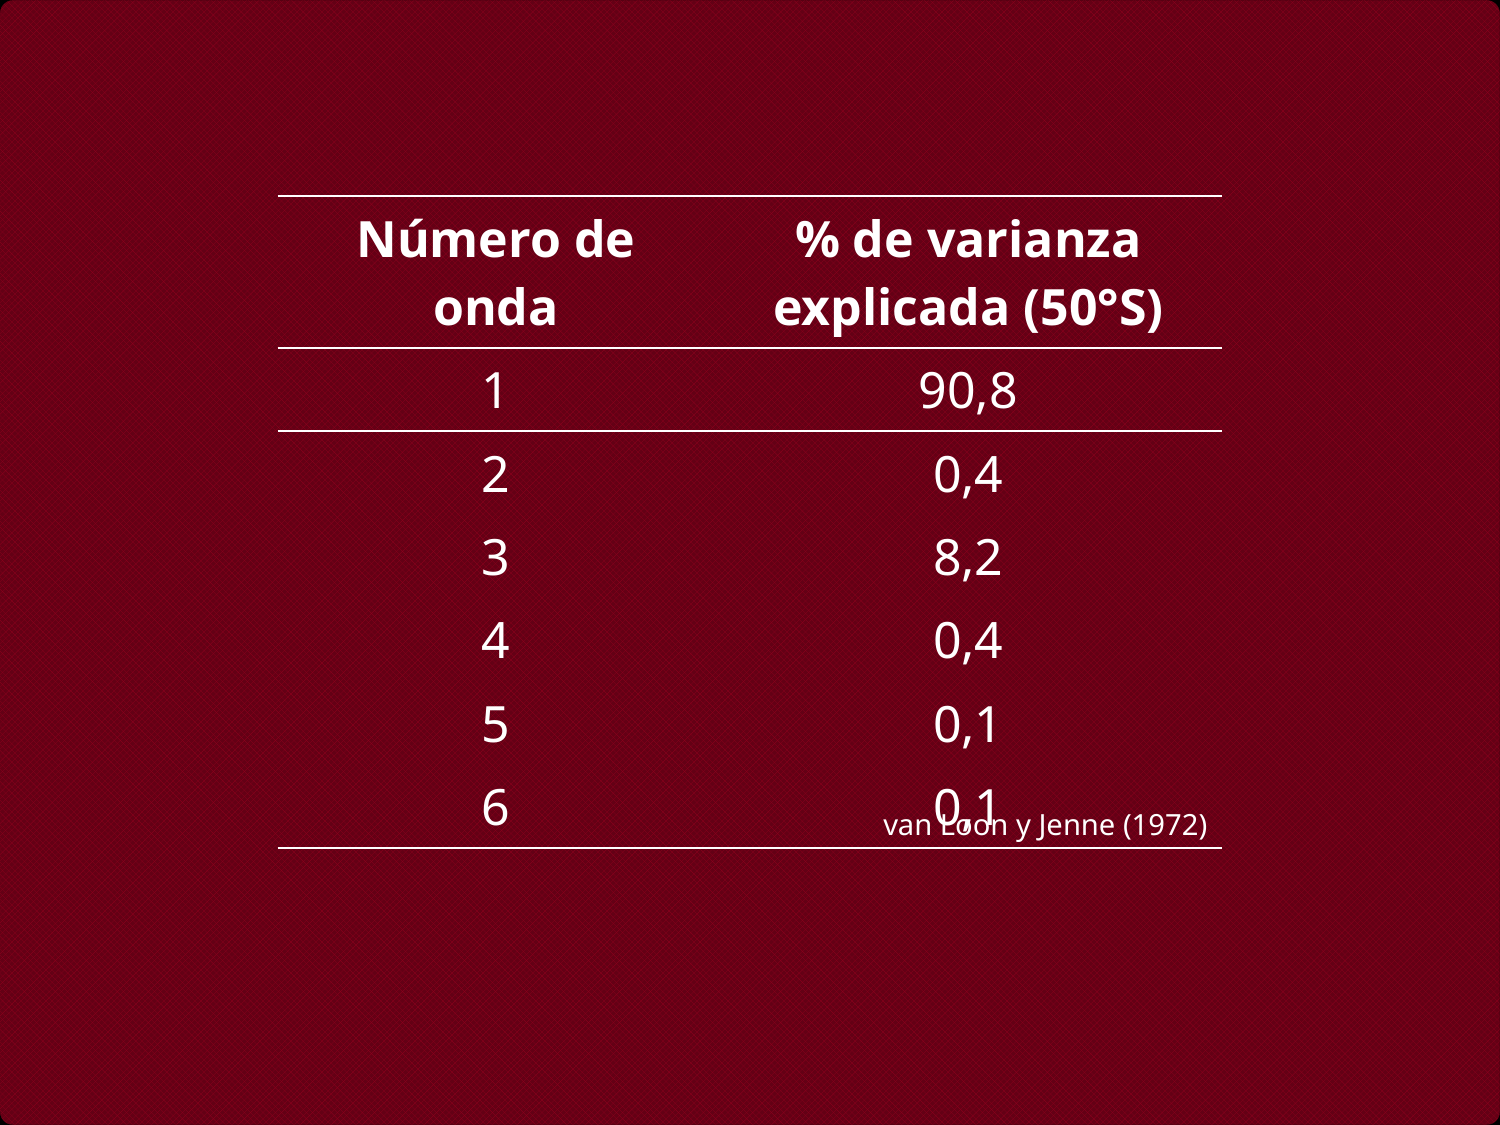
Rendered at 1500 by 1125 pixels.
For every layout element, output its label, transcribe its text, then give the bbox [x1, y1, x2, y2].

table_cell 3 [278, 515, 715, 598]
table_cell 6 [278, 765, 715, 847]
text_box van Loon y Jenne (1972) [726, 798, 1223, 849]
table_cell 8,2 [715, 515, 1222, 598]
table_cell 1 [278, 349, 715, 430]
table_cell 0,4 [715, 432, 1222, 515]
table_header Número de onda [278, 197, 715, 347]
table_cell 2 [278, 432, 715, 515]
table_cell 90,8 [715, 349, 1222, 430]
table_cell 5 [278, 681, 715, 765]
table_cell 0,1 [715, 681, 1222, 765]
table_cell 4 [278, 598, 715, 681]
table_cell 0,4 [715, 598, 1222, 681]
table_cell 0,1 [715, 765, 1222, 847]
table_header % de varianza explicada (50°S) [715, 197, 1222, 347]
